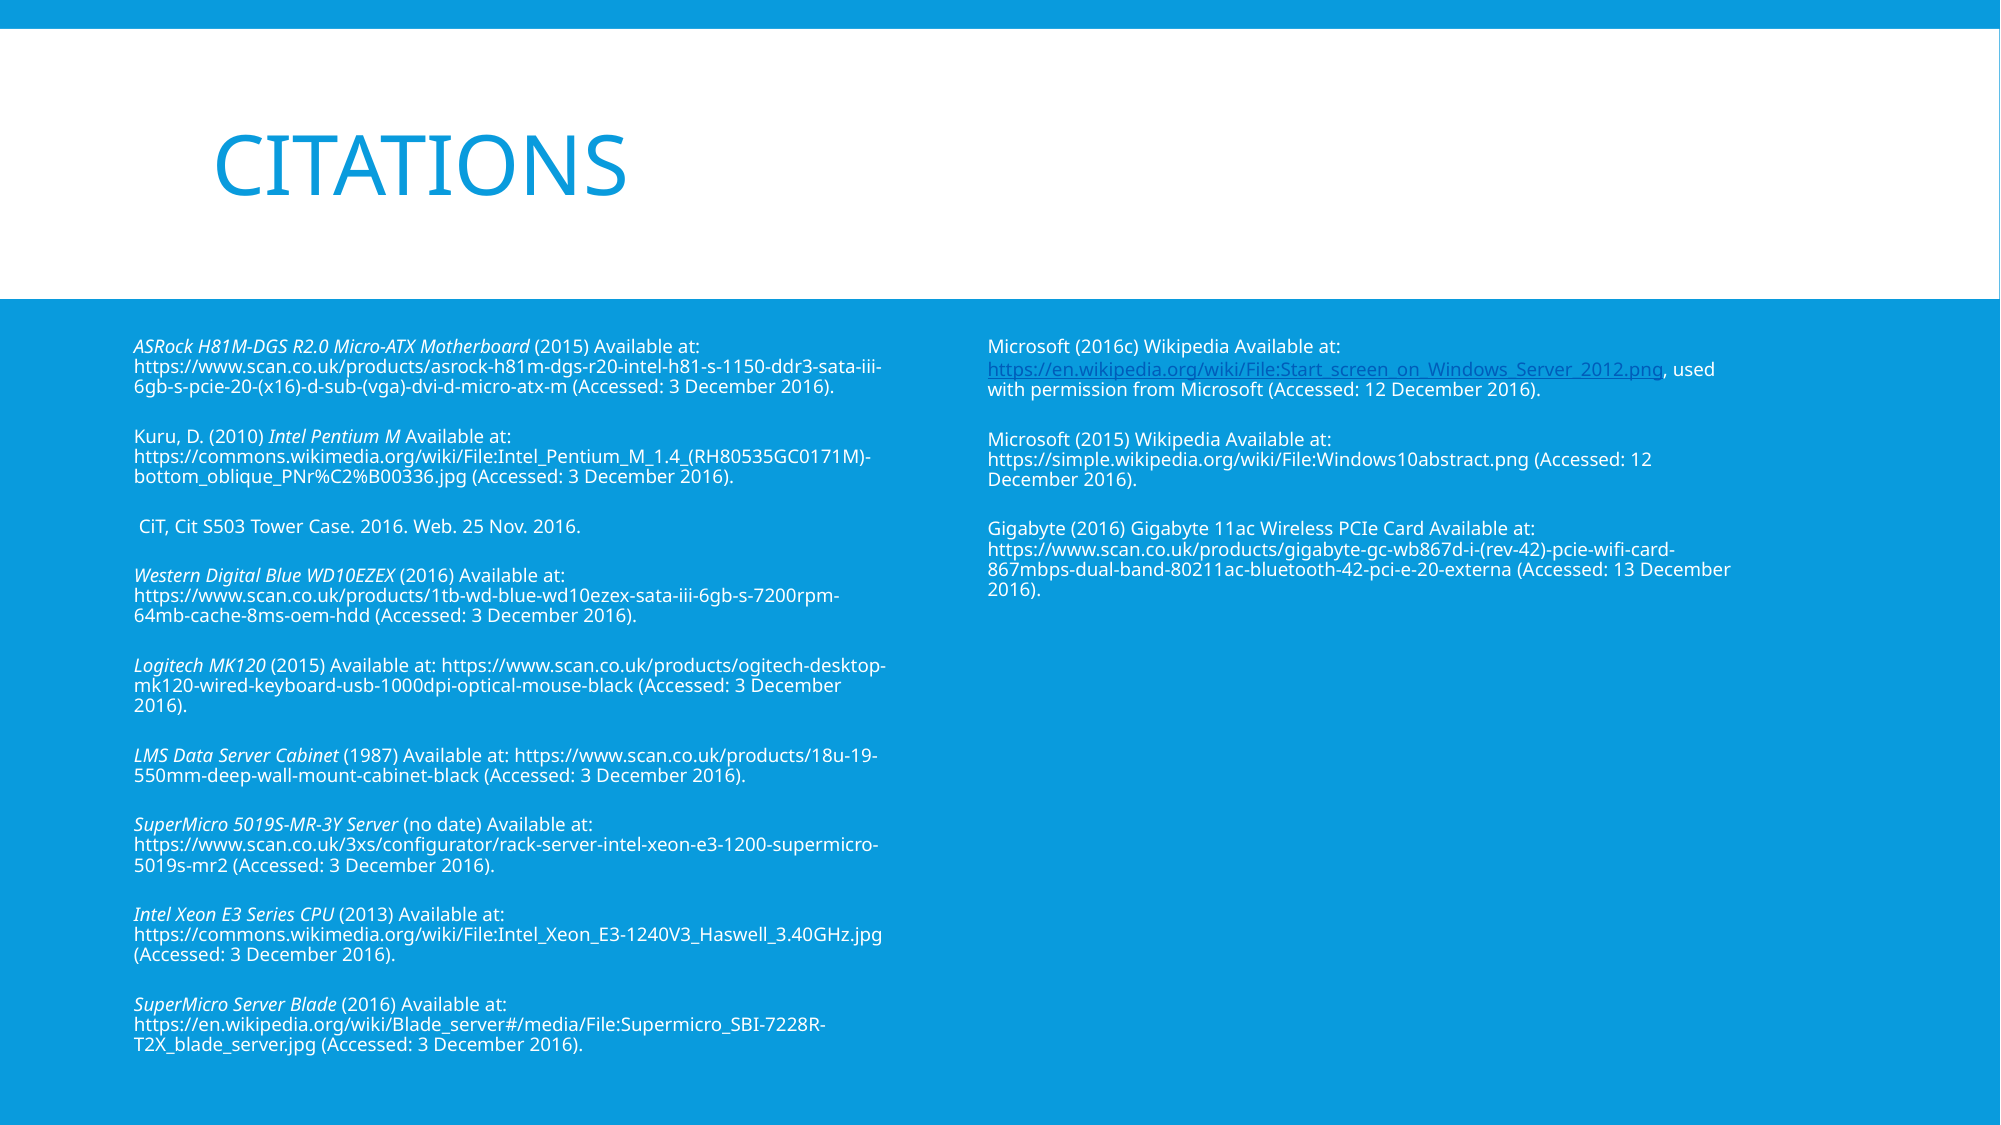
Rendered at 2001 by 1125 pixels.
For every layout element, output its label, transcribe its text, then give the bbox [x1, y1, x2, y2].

picture [372, 1020, 376, 1030]
text_box Microsoft (2016c) Wikipedia Available at: https://en.wikipedia.org/wiki/File:Start_screen_on_Windows_Server_2012.png, used with permission from Microsoft (Accessed: 12 December 2016). Microsoft (2015) Wikipedia Available at: https://simple.wikipedia.org/wiki/File:Windows10abstract.png (Accessed: 12 December 2016). Gigabyte (2016) Gigabyte 11ac Wireless PCIe Card Available at: https://www.scan.co.uk/products/gigabyte-gc-wb867d-i-(rev-42)-pcie-wifi-card-867mbps-dual-band-80211ac-bluetooth-42-pci-e-20-externa (Accessed: 13 December 2016). [972, 329, 1758, 1020]
title Citations [197, 46, 1803, 295]
list ASRock H81M-DGS R2.0 Micro-ATX Motherboard (2015) Available at: https://www.scan.co.uk/products/asrock-h81m-dgs-r20-intel-h81-s-1150-ddr3-sata-iii-6gb-s-pcie-20-(x16)-d-sub-(vga)-dvi-d-micro-atx-m (Accessed: 3 December 2016). Kuru, D. (2010) Intel Pentium M Available at: https://commons.wikimedia.org/wiki/File:Intel_Pentium_M_1.4_(RH80535GC0171M)-bottom_oblique_PNr%C2%B00336.jpg (Accessed: 3 December 2016). CiT, Cit S503 Tower Case. 2016. Web. 25 Nov. 2016. Western Digital Blue WD10EZEX (2016) Available at: https://www.scan.co.uk/products/1tb-wd-blue-wd10ezex-sata-iii-6gb-s-7200rpm-64mb-cache-8ms-oem-hdd (Accessed: 3 December 2016). Logitech MK120 (2015) Available at: https://www.scan.co.uk/products/ogitech-desktop-mk120-wired-keyboard-usb-1000dpi-optical-mouse-black (Accessed: 3 December 2016). LMS Data Server Cabinet (1987) Available at: https://www.scan.co.uk/products/18u-19-550mm-deep-wall-mount-cabinet-black (Accessed: 3 December 2016). SuperMicro 5019S-MR-3Y Server (no date) Available at: https://www.scan.co.uk/3xs/configurator/rack-server-intel-xeon-e3-1200-supermicro-5019s-mr2 (Accessed: 3 December 2016). Intel Xeon E3 Series CPU (2013) Available at: https://commons.wikimedia.org/wiki/File:Intel_Xeon_E3-1240V3_Haswell_3.40GHz.jpg (Accessed: 3 December 2016). SuperMicro Server Blade (2016) Available at: https://en.wikipedia.org/wiki/Blade_server#/media/File:Supermicro_SBI-7228R-T2X_blade_server.jpg (Accessed: 3 December 2016). [118, 329, 905, 1020]
picture [588, 1020, 594, 1030]
